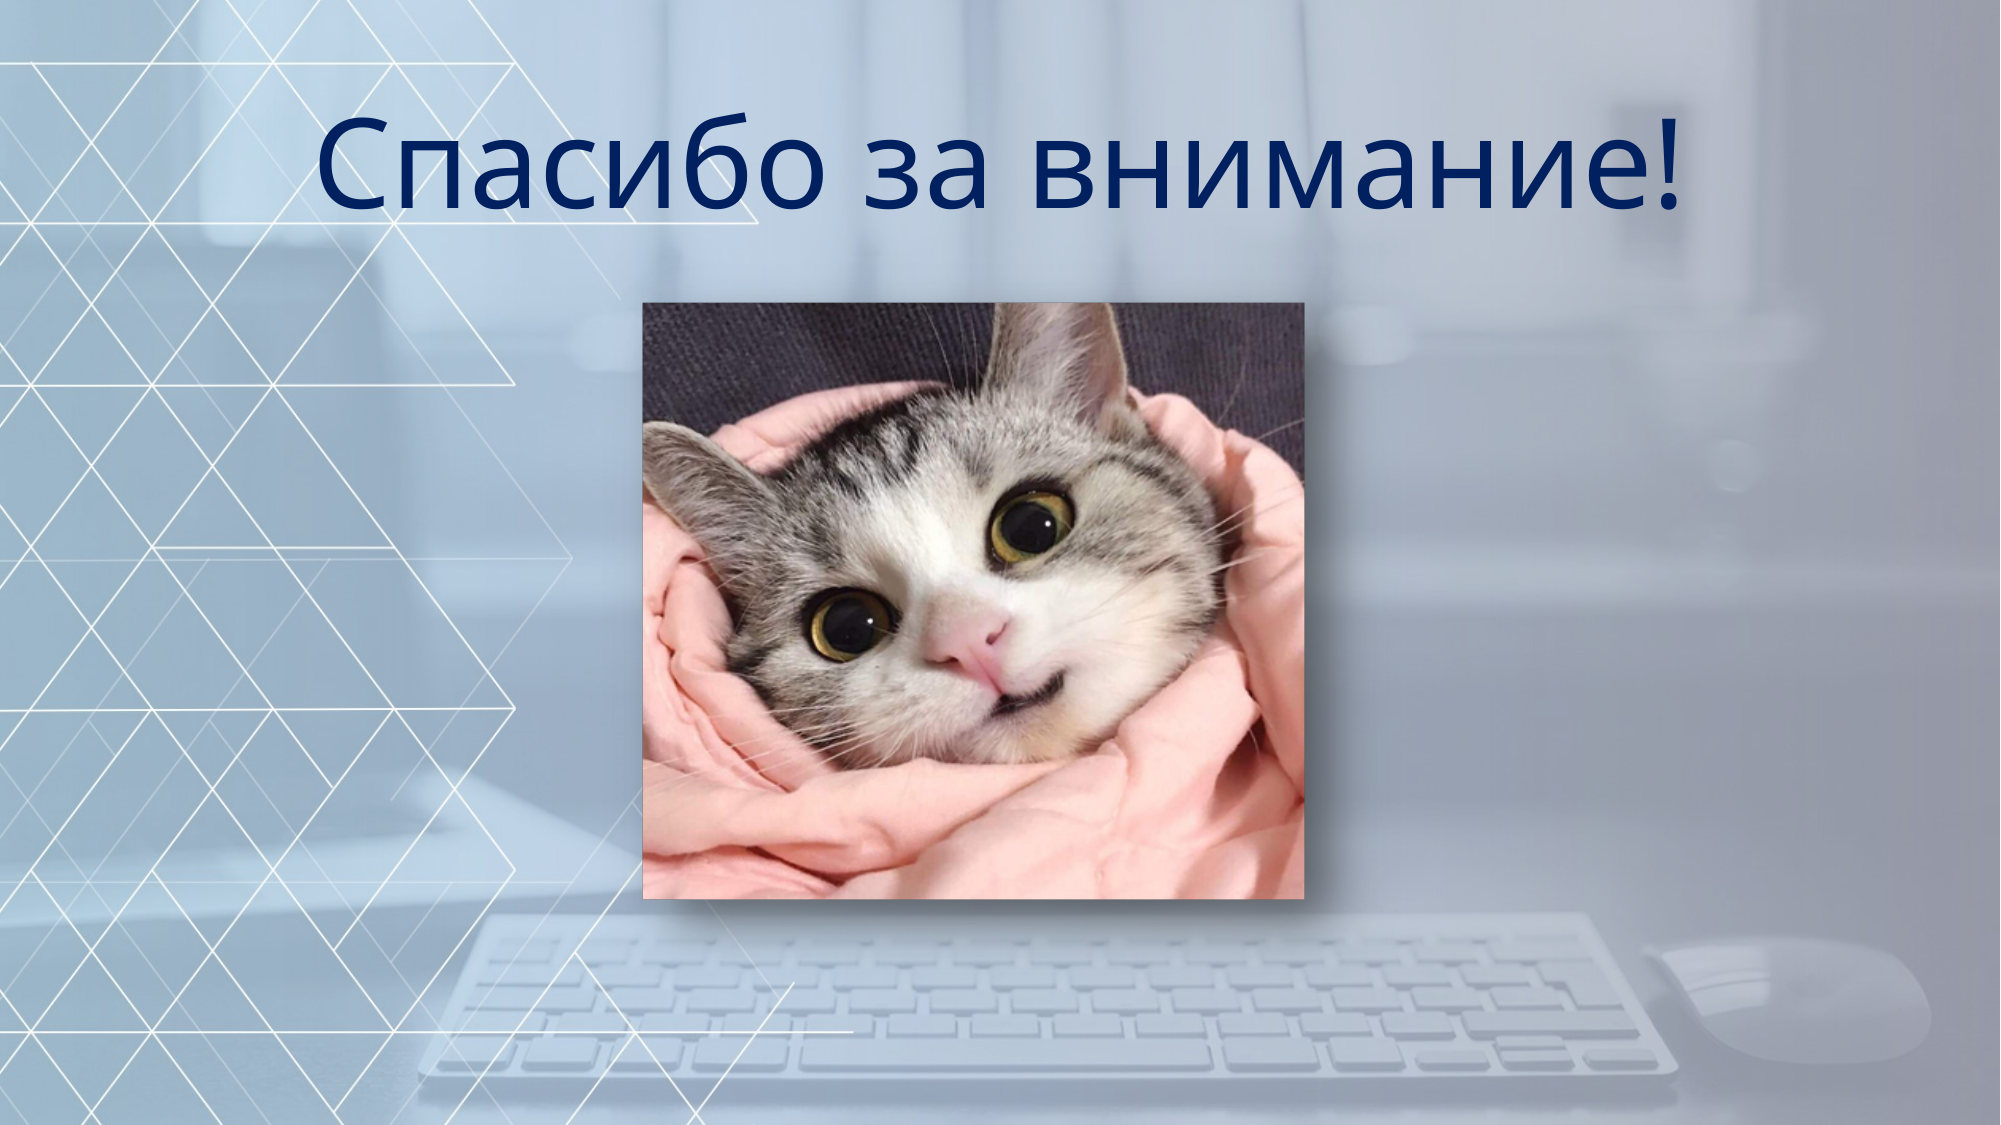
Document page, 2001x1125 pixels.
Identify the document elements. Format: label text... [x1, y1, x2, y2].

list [592, 257, 1408, 993]
title Спасибо за внимание! [137, 59, 1863, 278]
